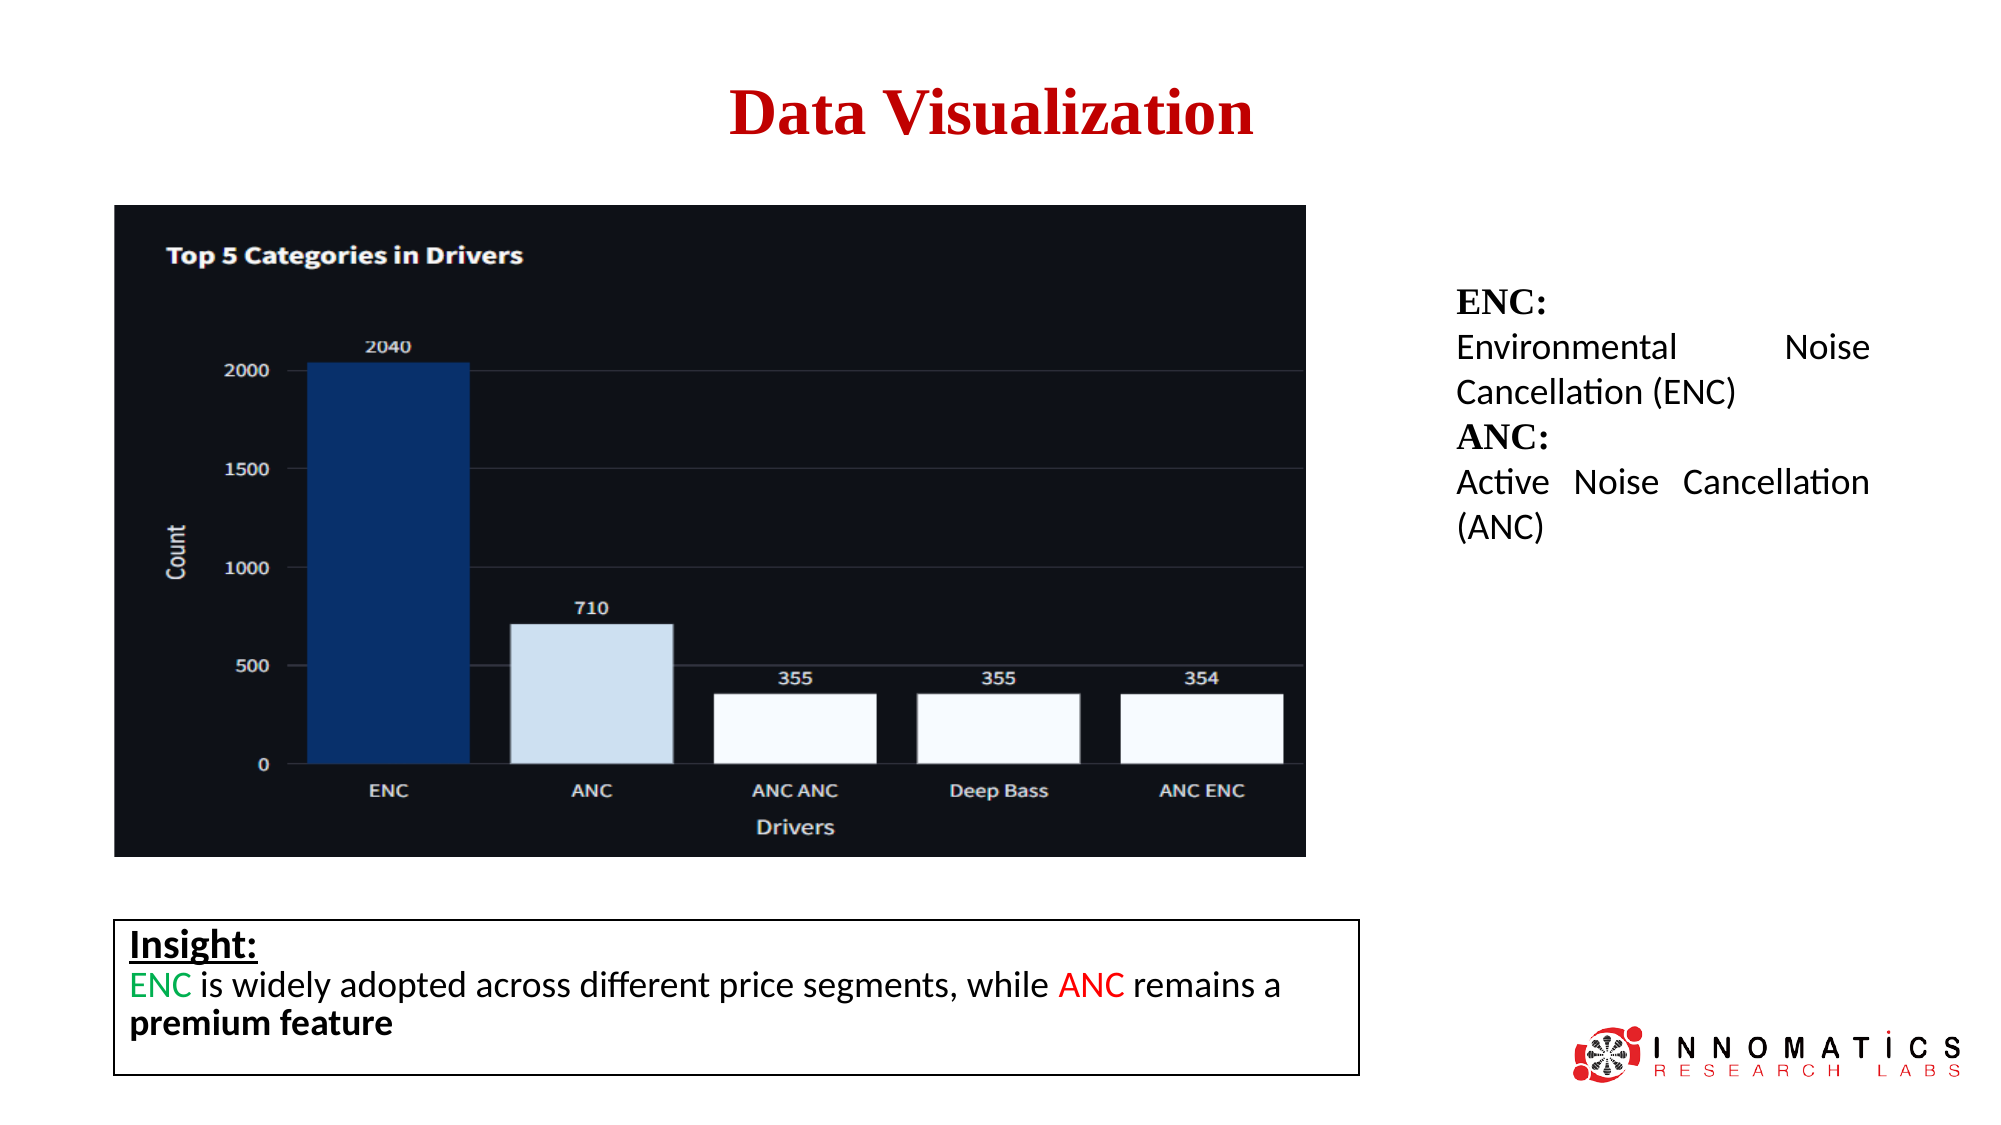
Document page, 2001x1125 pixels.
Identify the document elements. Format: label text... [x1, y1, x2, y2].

picture [114, 205, 1306, 857]
picture [1561, 1017, 1970, 1092]
table_header Insight: ENC is widely adopted across different price segments, while ANC remains a premium feature [115, 921, 1358, 1074]
text_box ENC: Environmental Noise Cancellation (ENC) ANC: Active Noise Cancellation (ANC) [1441, 224, 1886, 645]
text_box Data Visualization [714, 60, 1372, 156]
